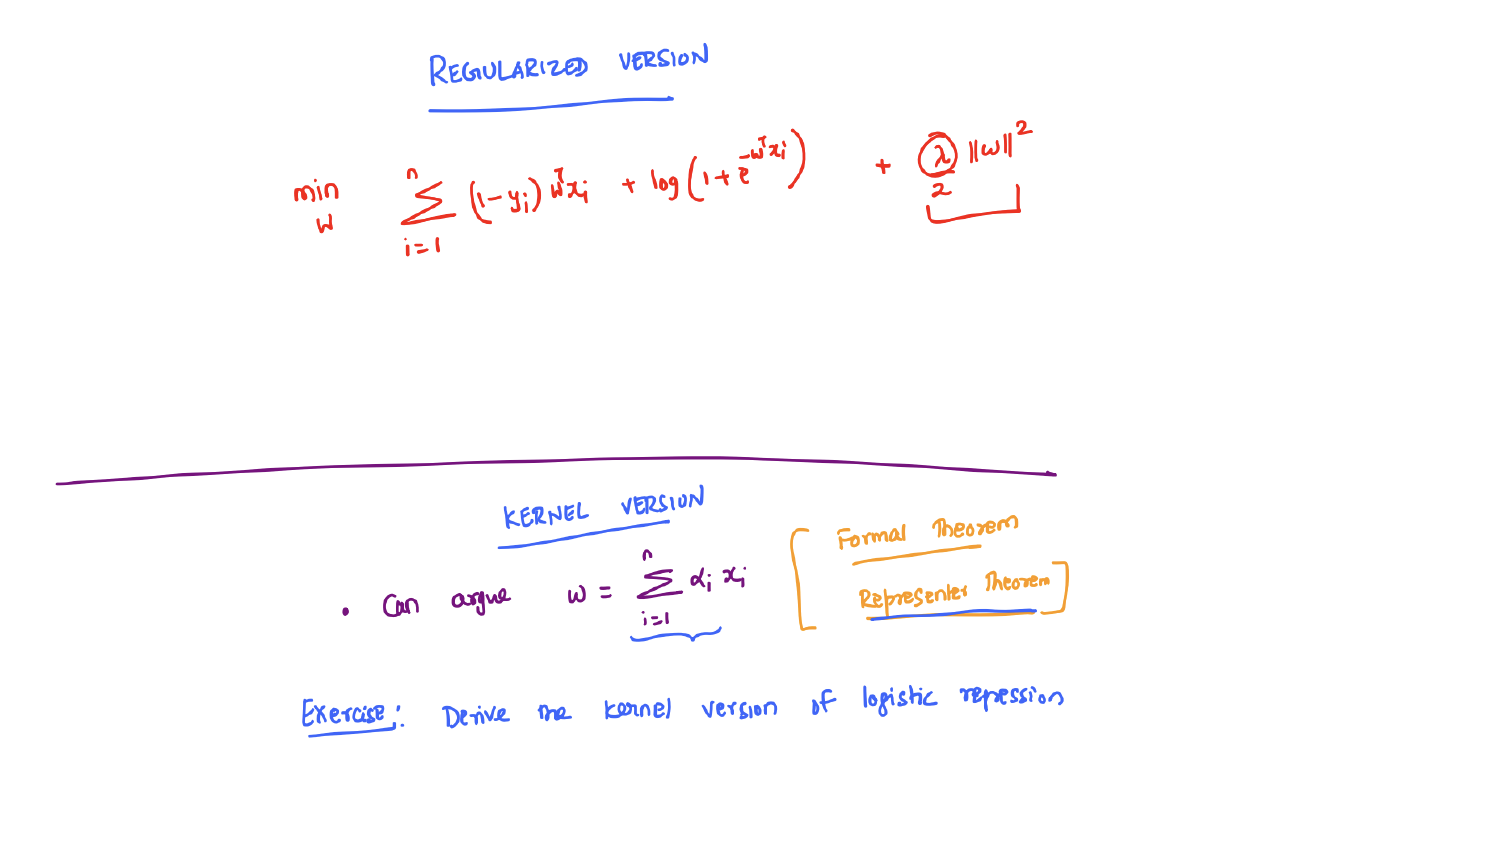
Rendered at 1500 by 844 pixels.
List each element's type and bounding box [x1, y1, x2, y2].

picture [22, 451, 1082, 765]
picture [22, 16, 1082, 281]
